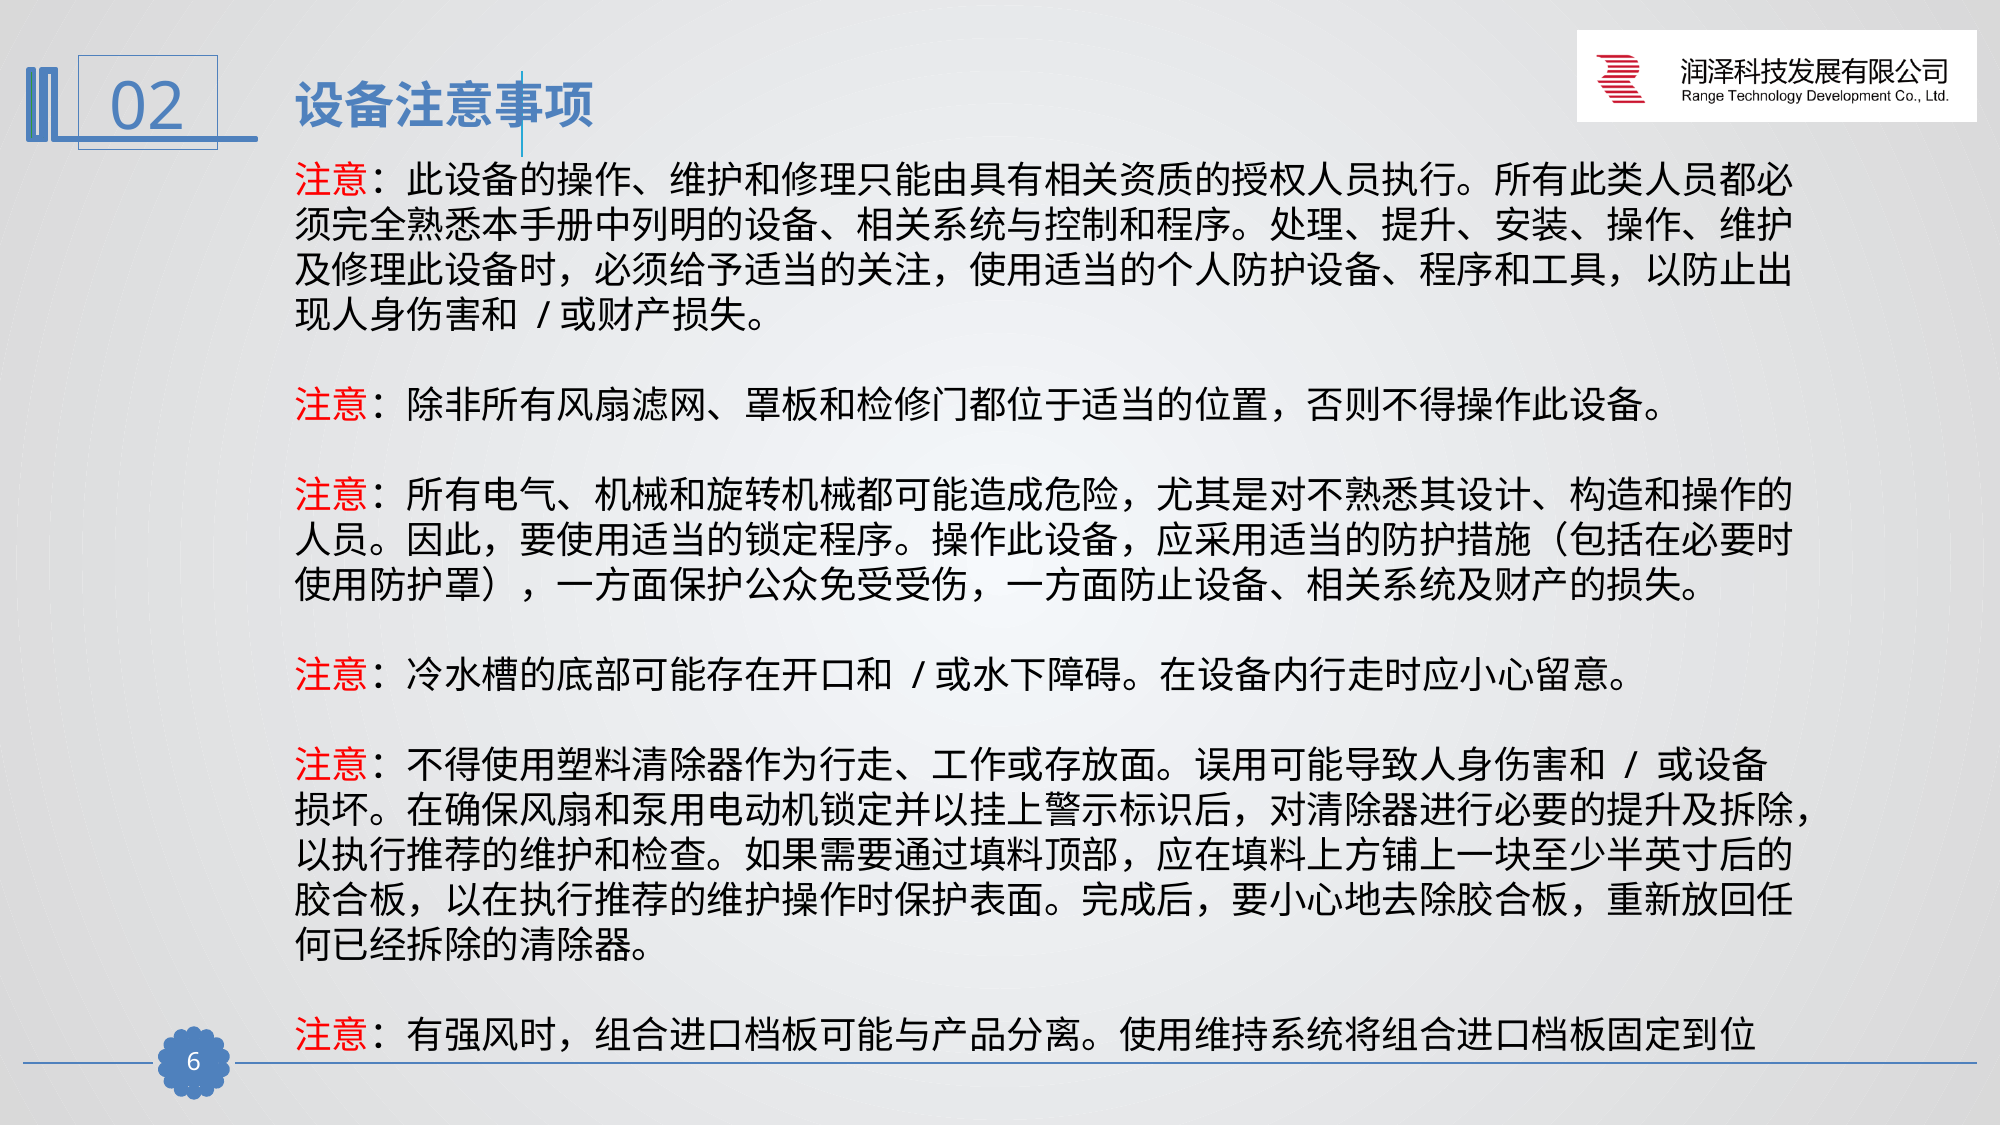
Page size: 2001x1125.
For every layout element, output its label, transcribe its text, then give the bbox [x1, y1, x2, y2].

text_box 注意：此设备的操作、维护和修理只能由具有相关资质的授权人员执行。所有此类人员都必须完全熟悉本手册中列明的设备、相关系统与控制和程序。处理、提升、安装、操作、维护及修理此设备时，必须给予适当的关注，使用适当的个人防护设备、程序和工具，以防止出现人身伤害和 /或财产损失。 注意：除非所有风扇滤网、罩板和检修门都位于适当的位置，否则不得操作此设备。 注意：所有电气、机械和旋转机械都可能造成危险，尤其是对不熟悉其设计、构造和操作的人员。因此，要使用适当的锁定程序。操作此设备，应采用适当的防护措施（包括在必要时使用防护罩），一方面保护公众免受受伤，一方面防止设备、相关系统及财产的损失。 注意：冷水槽的底部可能存在开口和 /或水下障碍。在设备内行走时应小心留意。 注意：不得使用塑料清除器作为行走、工作或存放面。误用可能导致人身伤害和 / 或设备损坏。在确保风扇和泵用电动机锁定并以挂上警示标识后，对清除器进行必要的提升及拆除，以执行推荐的维护和检查。如果需要通过填料顶部，应在填料上方铺上一块至少半英寸后的胶合板，以在执行推荐的维护操作时保护表面。完成后，要小心地去除胶合板，重新放回任何已经拆除的清除器。 注意：有强风时，组合进口档板可能与产品分离。使用维持系统将组合进口档板固定到位 [279, 148, 1819, 1064]
slide_number 5 [169, 1039, 218, 1086]
picture [1577, 30, 1977, 122]
text_box 设备注意事项 [279, 66, 1733, 142]
